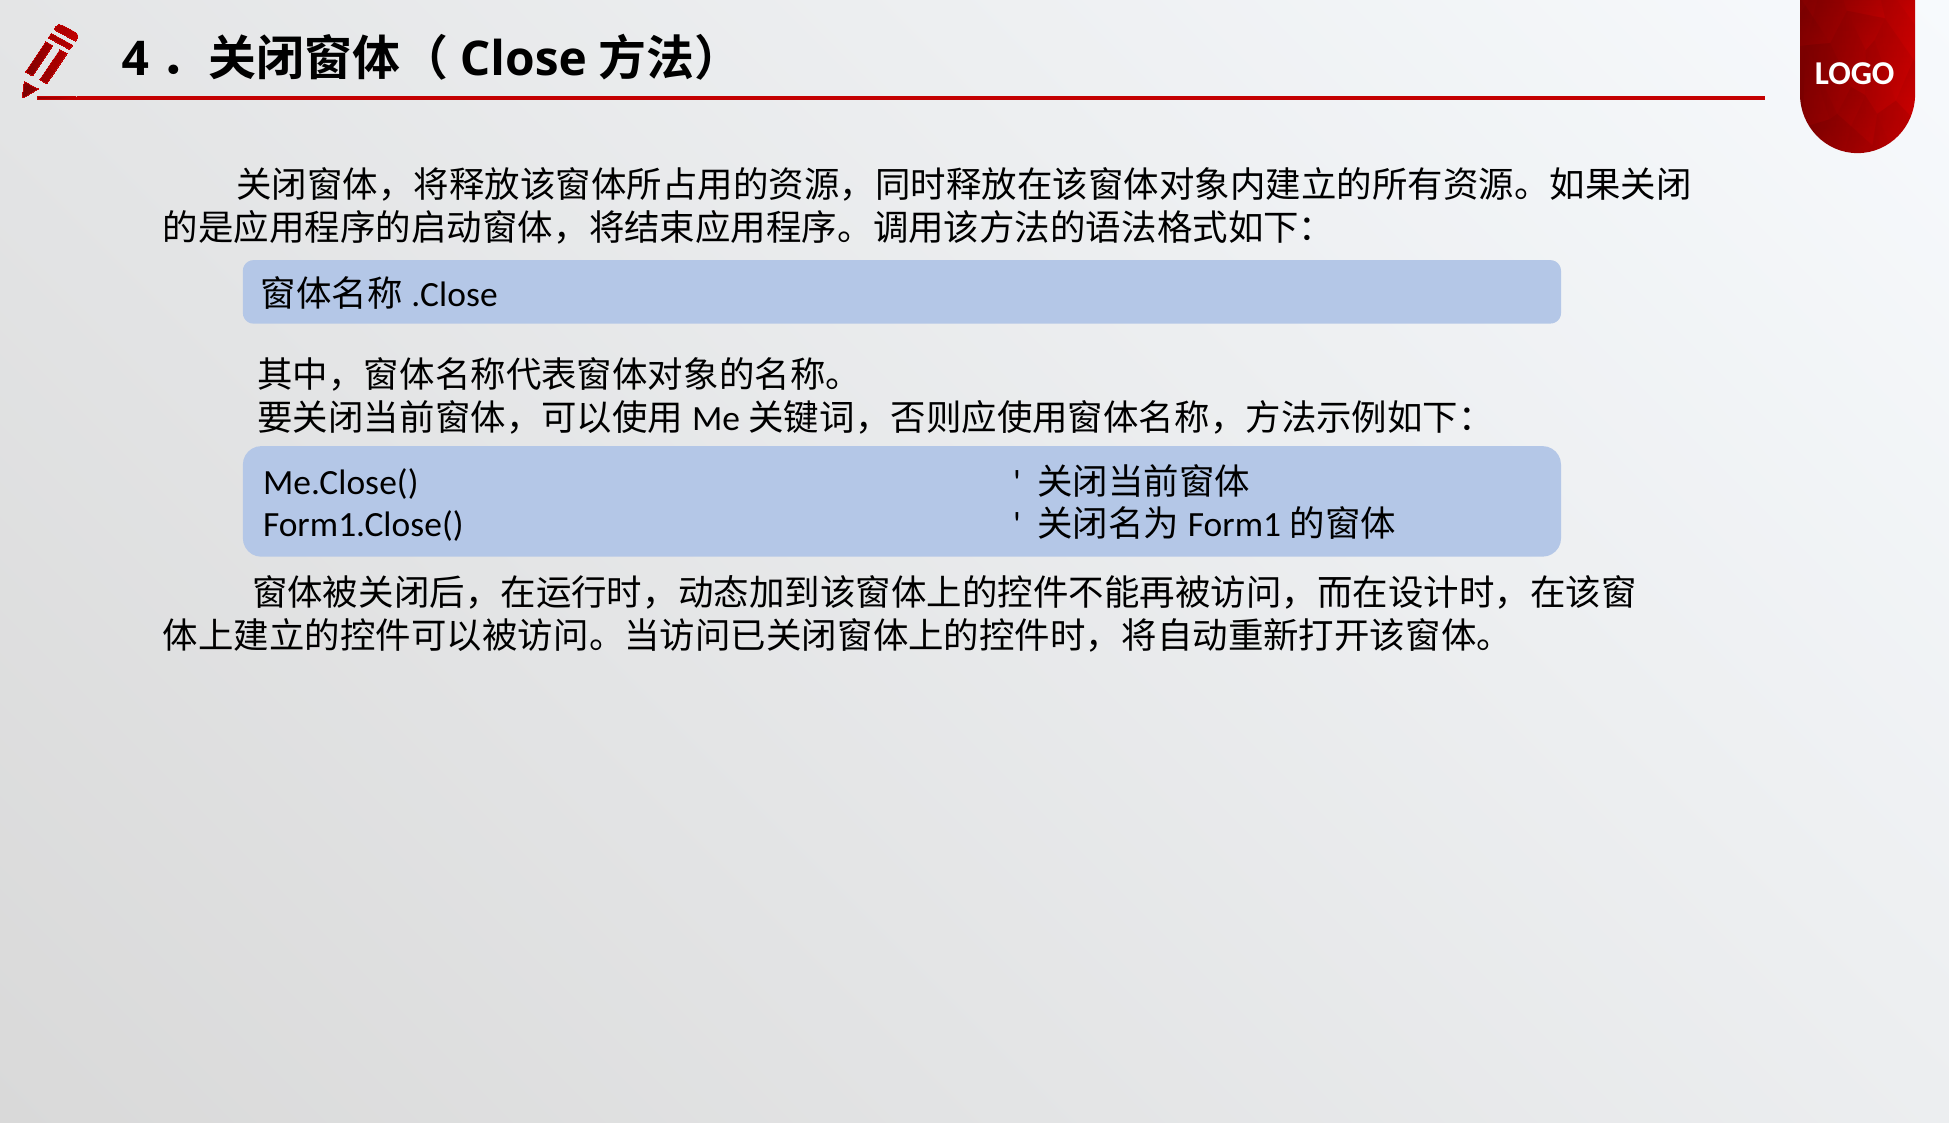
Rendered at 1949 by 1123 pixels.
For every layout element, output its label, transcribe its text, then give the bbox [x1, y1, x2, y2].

picture [48, 33, 73, 49]
text_box 窗体名称.Close [242, 260, 1562, 324]
text_box 窗体被关闭后，在运行时，动态加到该窗体上的控件不能再被访问，而在设计时，在该窗体上建立的控件可以被访问。当访问已关闭窗体上的控件时，将自动重新打开该窗体。 [148, 562, 1684, 663]
picture [40, 50, 67, 83]
text_box 关闭窗体，将释放该窗体所占用的资源，同时释放在该窗体对象内建立的所有资源。如果关闭的是应用程序的启动窗体，将结束应用程序。调用该方法的语法格式如下： [148, 155, 1713, 255]
picture [54, 24, 78, 41]
picture [1800, 0, 1916, 154]
picture [22, 82, 37, 97]
text_box Me.Close() ' 关闭当前窗体 Form1.Close() ' 关闭名为Form1的窗体 [242, 446, 1562, 557]
text_box 4．关闭窗体（Close方法） [101, 17, 1005, 95]
text_box 其中，窗体名称代表窗体对象的名称。 要关闭当前窗体，可以使用Me关键词，否则应使用窗体名称，方法示例如下： [242, 345, 1699, 445]
picture [26, 42, 52, 75]
